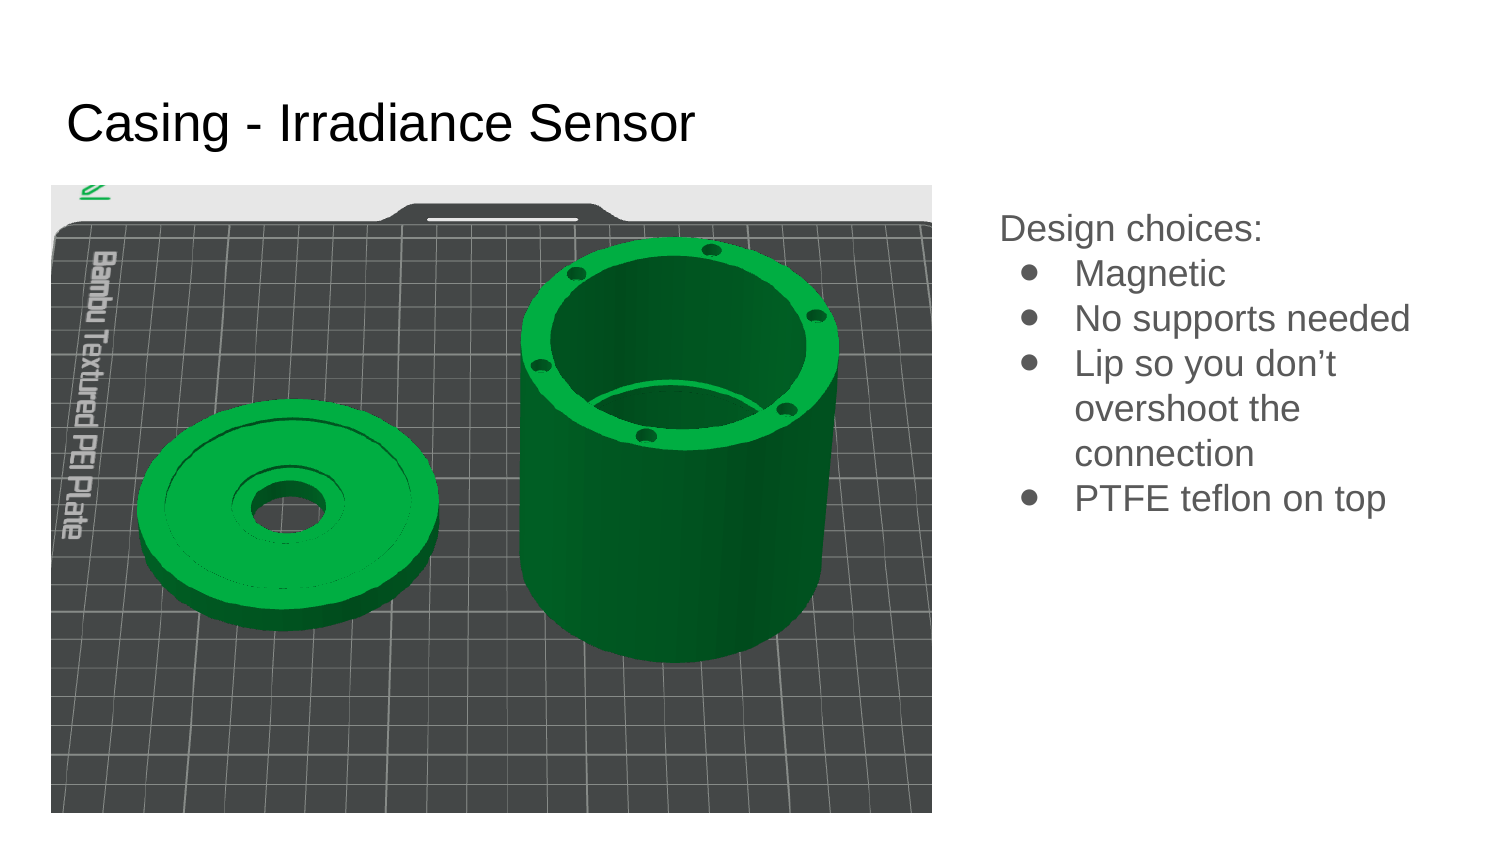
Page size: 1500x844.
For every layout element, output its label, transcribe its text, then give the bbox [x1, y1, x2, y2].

title Casing - Irradiance Sensor [51, 72, 1449, 167]
picture [50, 185, 932, 813]
text_box Design choices: Magnetic No supports needed Lip so you don’t overshoot the connection PTFE teflon on top [984, 188, 1449, 534]
